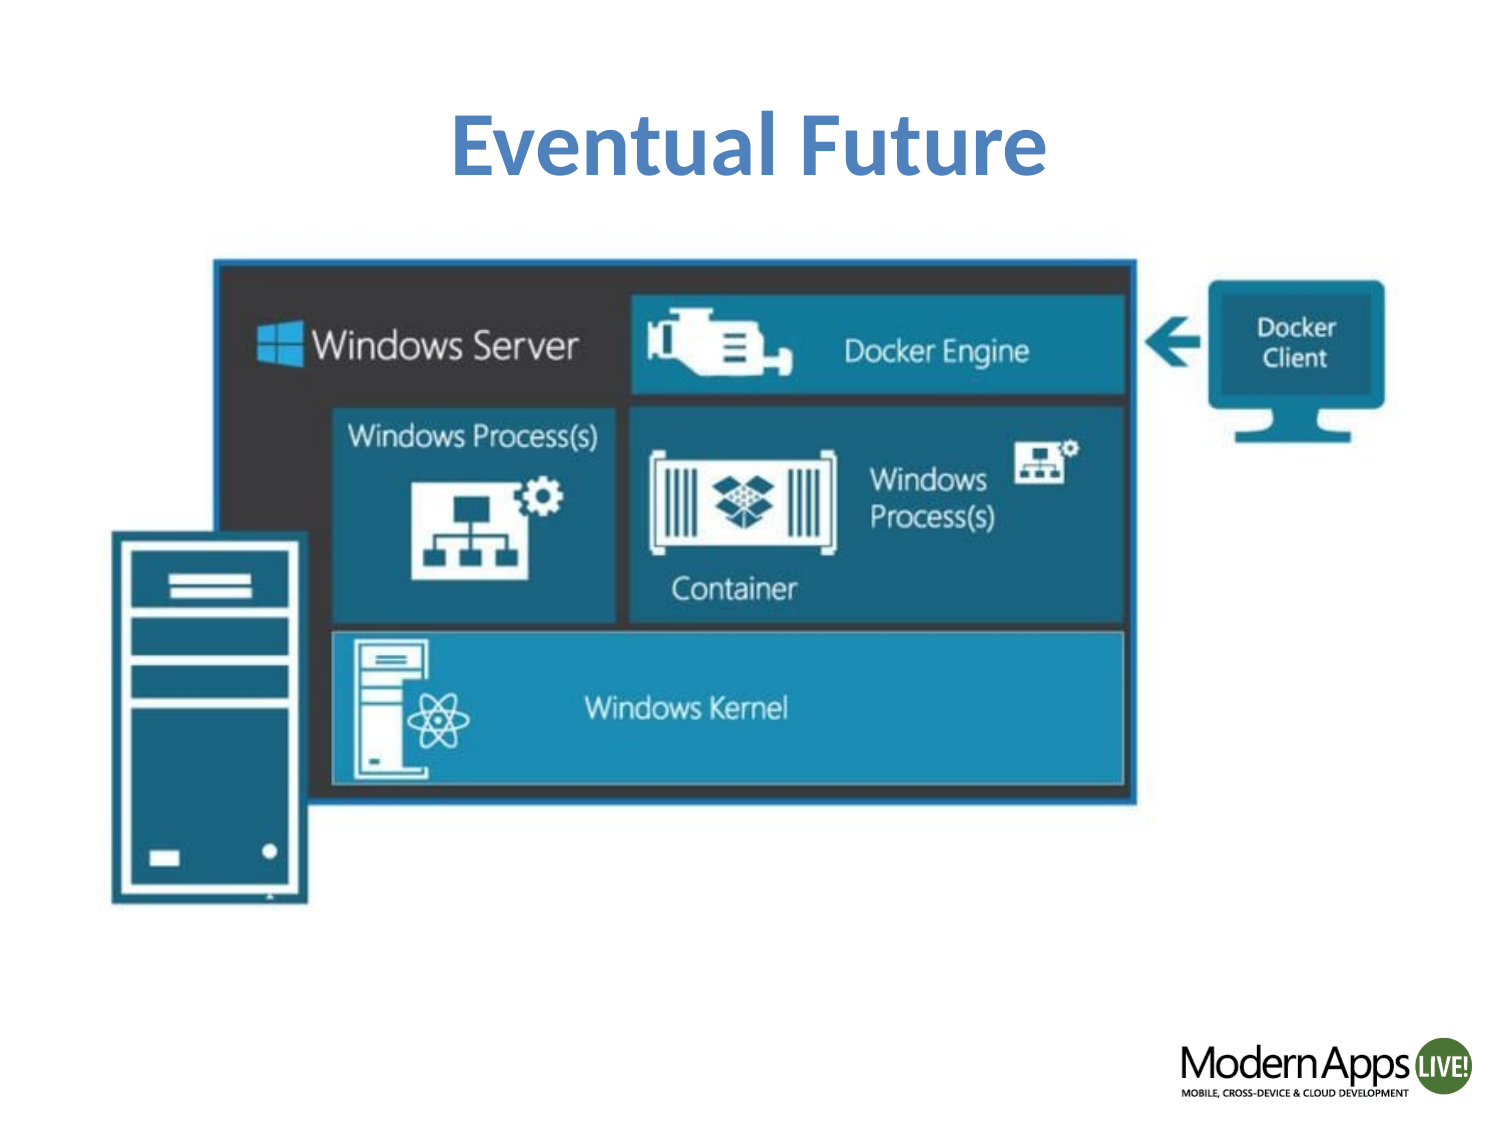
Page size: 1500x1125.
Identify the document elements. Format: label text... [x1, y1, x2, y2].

title Eventual Future [75, 45, 1425, 233]
picture [0, 0, 1500, 1125]
